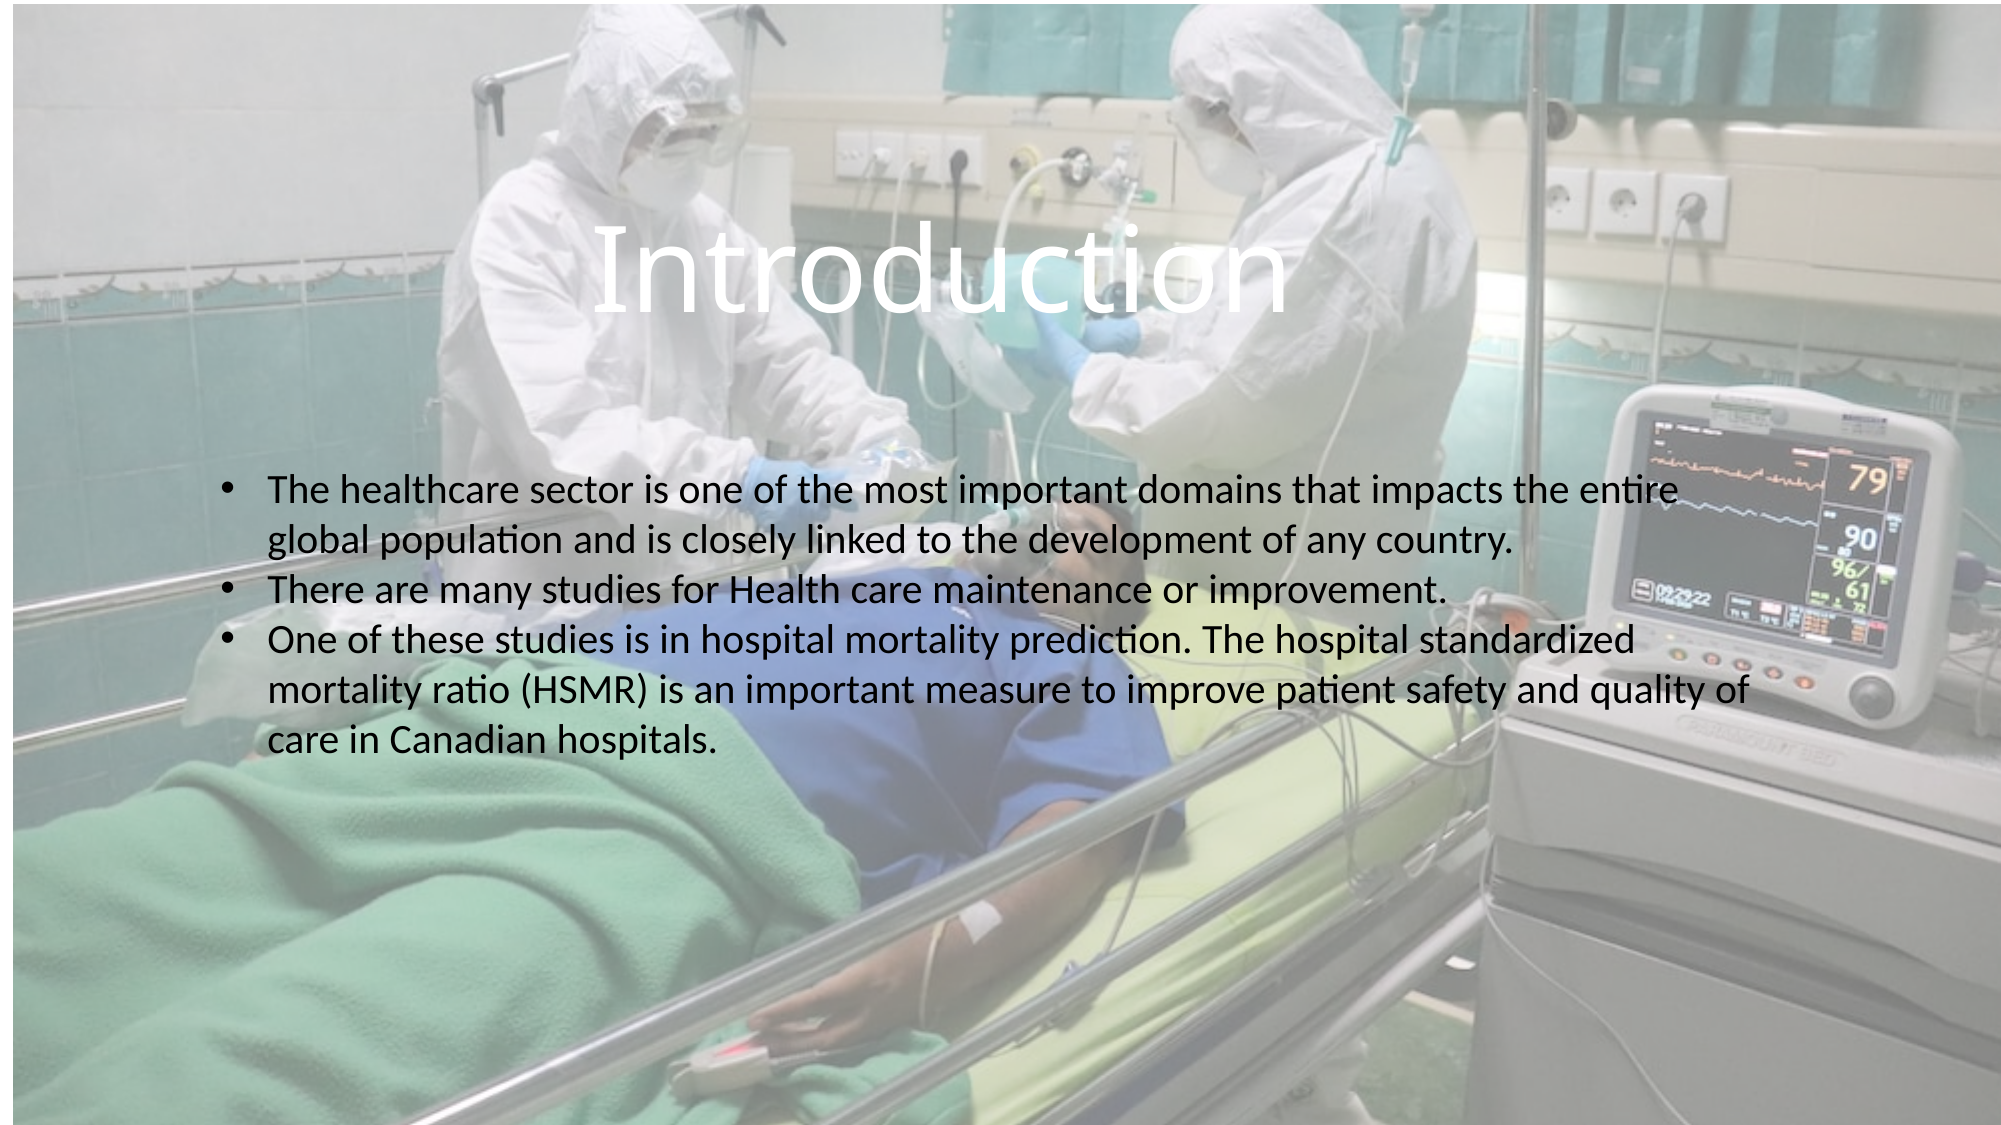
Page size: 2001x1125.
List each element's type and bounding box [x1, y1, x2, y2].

list [13, 4, 2000, 1125]
